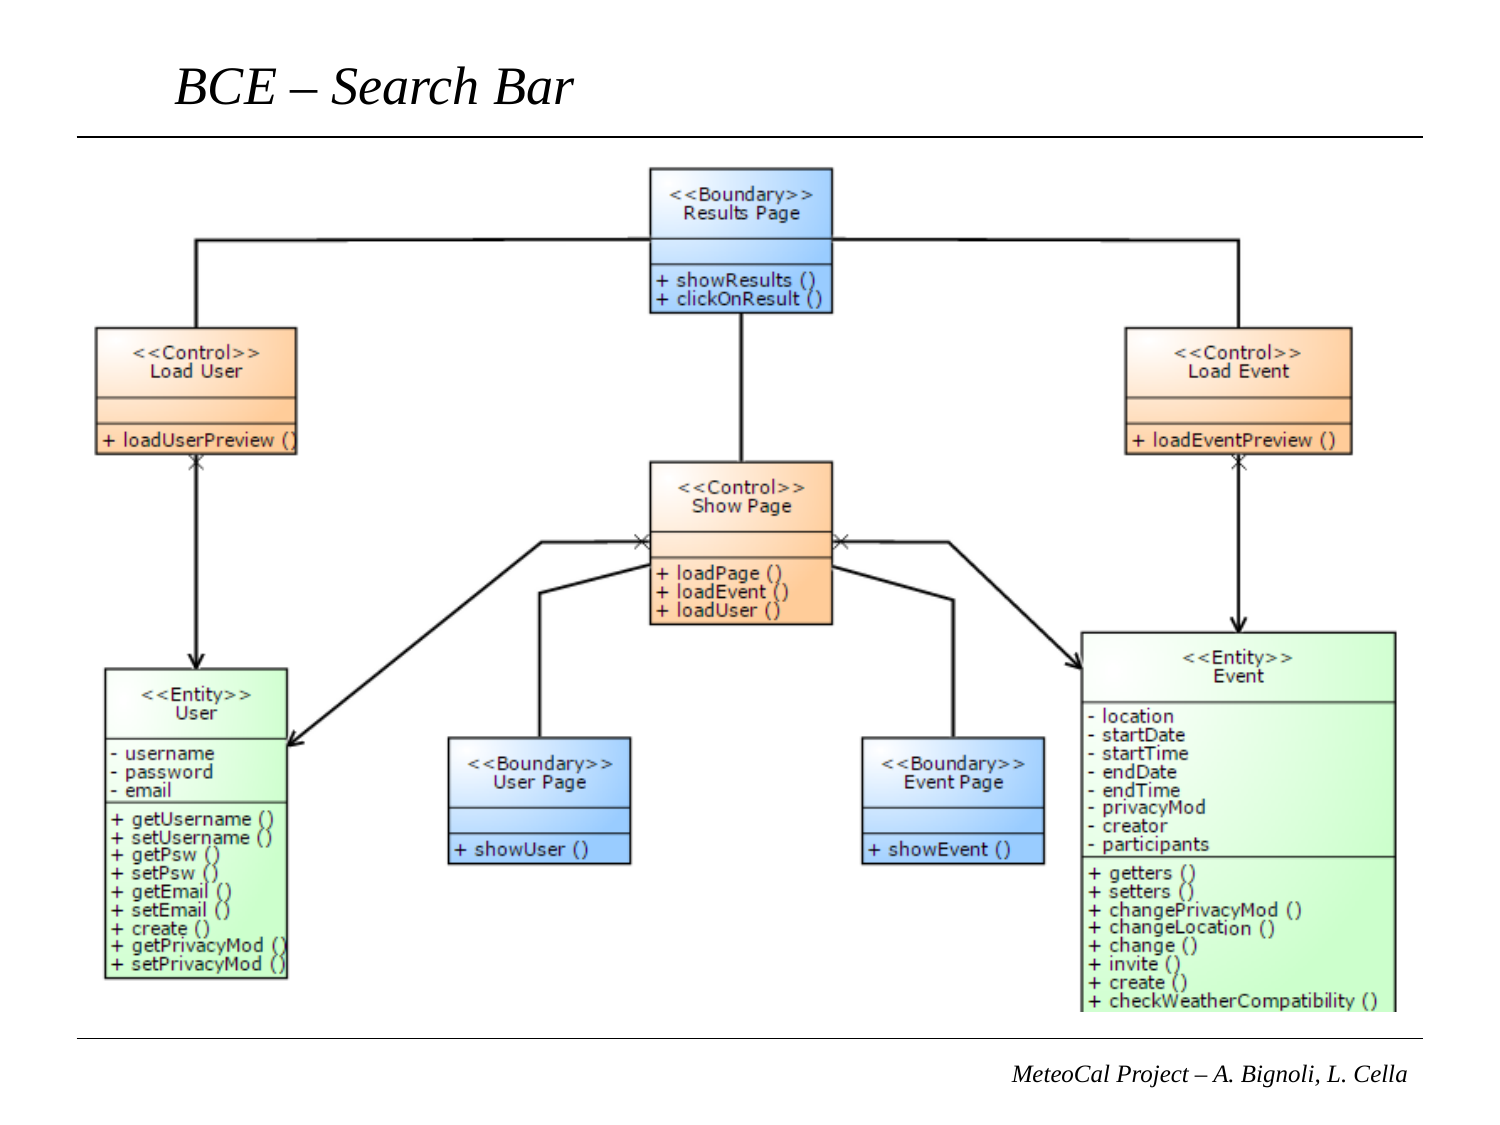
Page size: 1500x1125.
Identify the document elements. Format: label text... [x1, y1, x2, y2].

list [88, 160, 1412, 1012]
footer MeteoCal Project – A. Bignoli, L. Cella [76, 1042, 1424, 1103]
title BCE – Search Bar [159, 42, 1424, 124]
